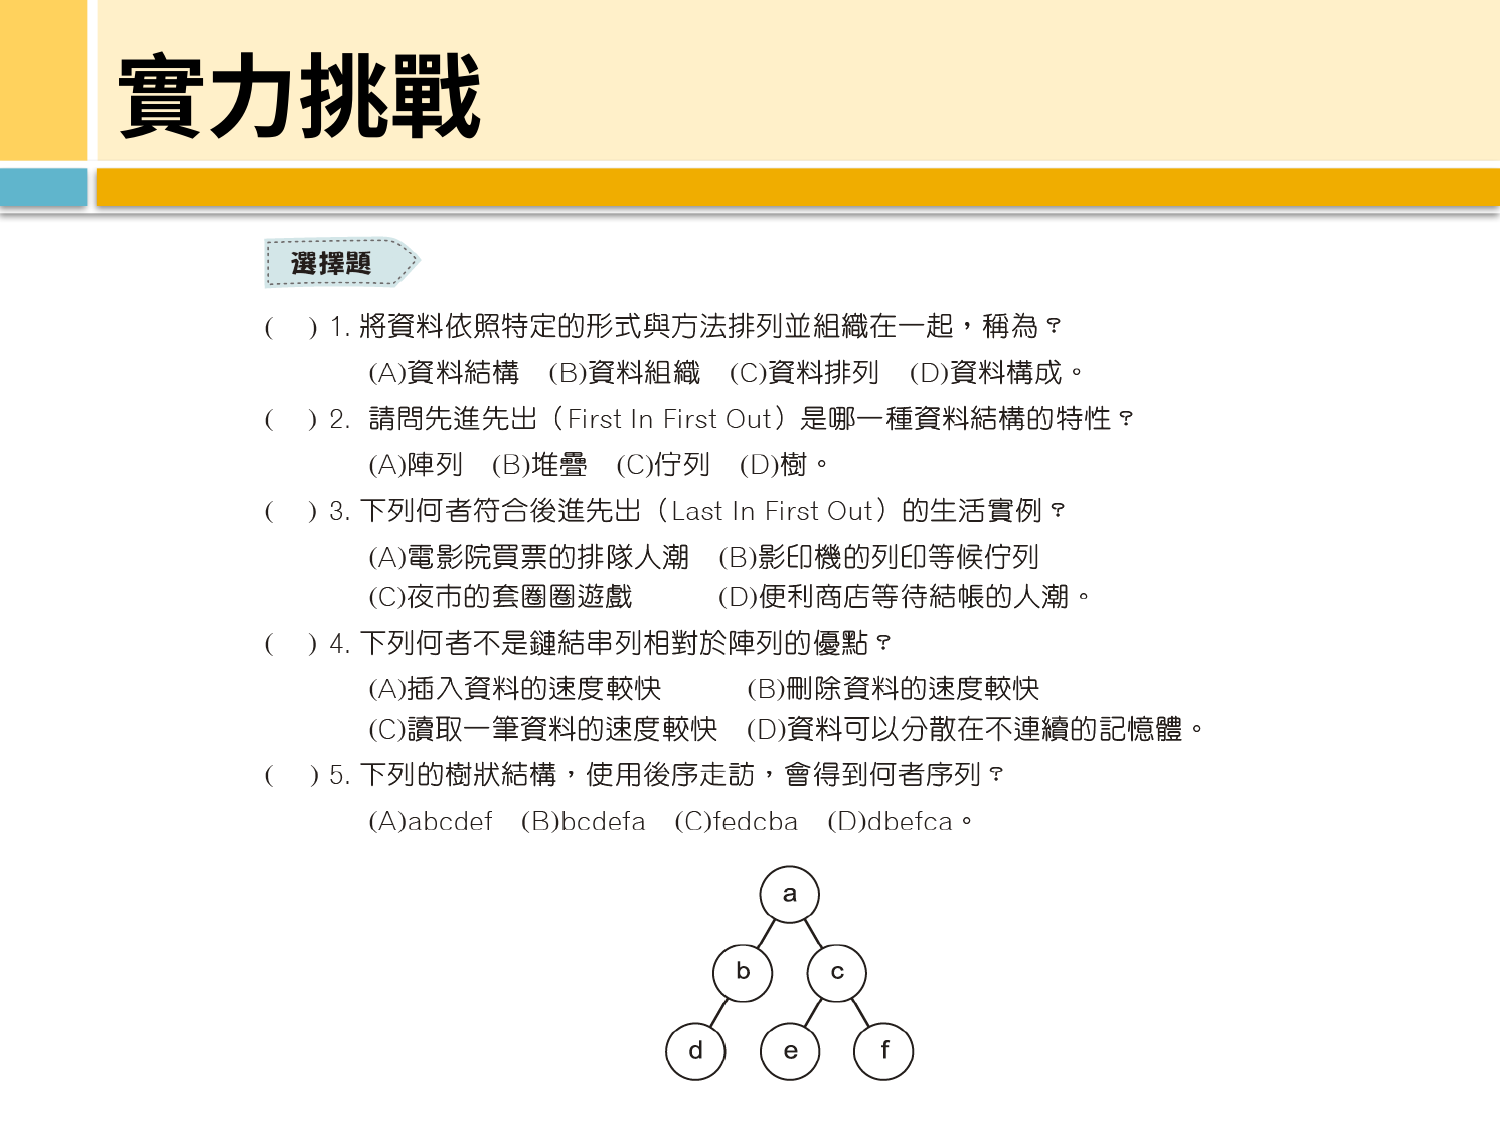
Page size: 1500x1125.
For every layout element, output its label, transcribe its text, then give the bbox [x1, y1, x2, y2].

title 實力挑戰 [100, 26, 1438, 161]
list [239, 224, 1213, 1089]
